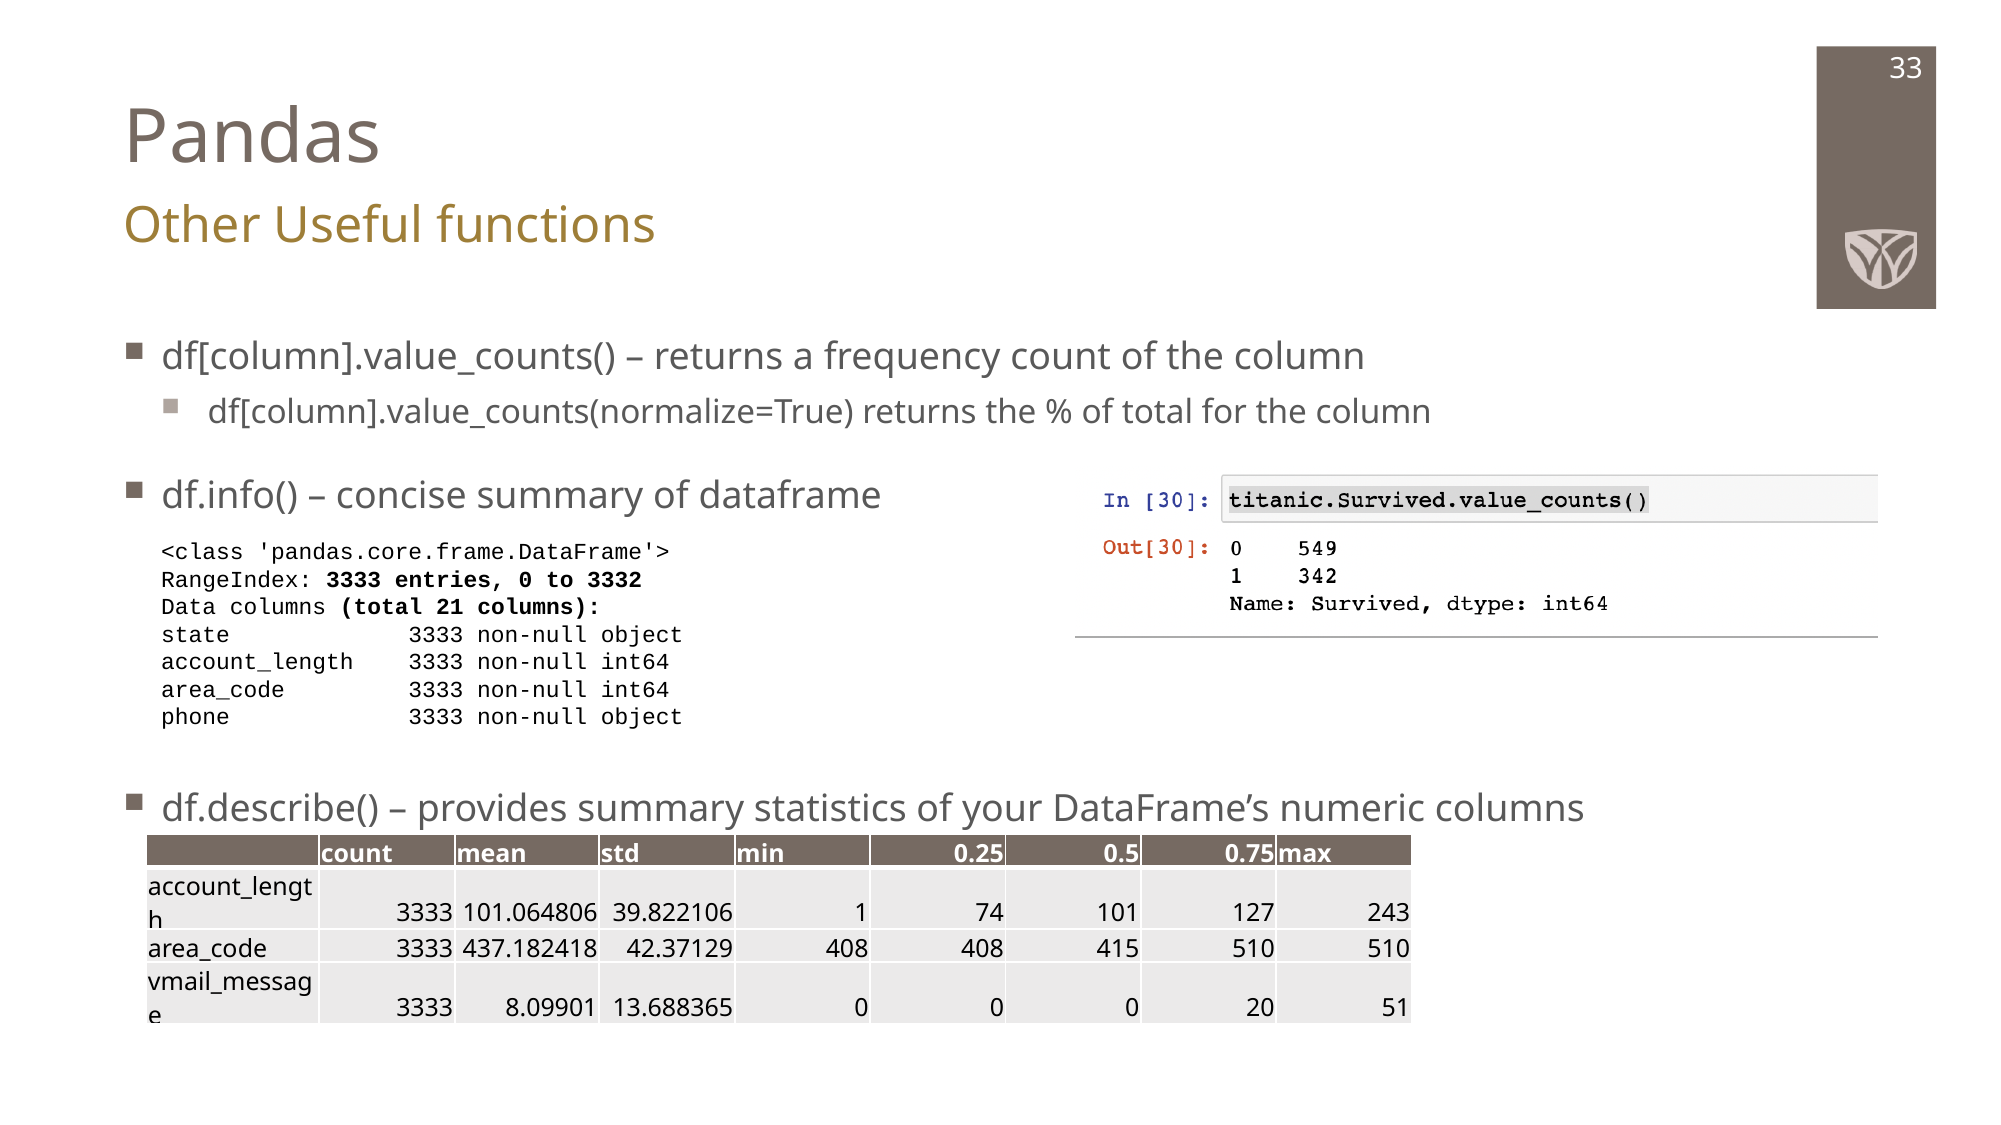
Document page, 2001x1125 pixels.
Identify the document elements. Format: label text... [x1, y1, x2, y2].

table_header 0.25 [871, 835, 1005, 865]
table_header min [736, 835, 869, 865]
table_header [147, 835, 318, 865]
table_header mean [456, 835, 598, 865]
list Other Useful functions [109, 185, 1763, 313]
picture [1075, 465, 1878, 640]
table_cell 510 [1142, 930, 1275, 961]
table_cell 0 [871, 963, 1005, 1023]
table_cell 74 [871, 870, 1005, 928]
table_cell 39.822106 [600, 870, 734, 928]
list df[column].value_counts() – returns a frequency count of the column df[column].value_counts(normalize=True) returns the % of total for the column df.info() – concise summary of dataframe df.describe() – provides summary statistics of your DataFrame’s numeric columns [109, 324, 1762, 1005]
table_cell 8.09901 [456, 963, 598, 1023]
table_cell area_code [147, 930, 318, 961]
table_header max [1277, 835, 1411, 865]
table_cell 20 [1142, 963, 1275, 1023]
table_cell 3333 [320, 870, 454, 928]
table_cell account_length [147, 870, 318, 928]
table_cell 3333 [320, 930, 454, 961]
table_cell 408 [871, 930, 1005, 961]
table_cell 243 [1277, 870, 1411, 928]
table_cell 13.688365 [600, 963, 734, 1023]
table_cell vmail_message [147, 963, 318, 1023]
table_cell 437.182418 [456, 930, 598, 961]
table_cell 415 [1006, 930, 1140, 961]
table_cell 510 [1277, 930, 1411, 961]
text_box <class 'pandas.core.frame.DataFrame'> RangeIndex: 3333 entries, 0 to 3332 Data columns (total 21 columns): state 3333 non-null object account_length 3333 non-null int64 area_code 3333 non-null int64 phone 3333 non-null object [146, 529, 1039, 737]
table_header 0.75 [1142, 835, 1275, 865]
table_cell 1 [736, 870, 869, 928]
title Pandas [109, 22, 1762, 185]
table_cell 0 [1006, 963, 1140, 1023]
table_cell 0 [736, 963, 869, 1023]
table_cell 3333 [320, 963, 454, 1023]
table_cell 101 [1006, 870, 1140, 928]
table_cell 51 [1277, 963, 1411, 1023]
table_cell 408 [736, 930, 869, 961]
table_header 0.5 [1006, 835, 1140, 865]
table_cell 101.064806 [456, 870, 598, 928]
slide_number 33 [1816, 39, 1938, 100]
table_header count [320, 835, 454, 865]
table_cell 42.37129 [600, 930, 734, 961]
table_header std [600, 835, 734, 865]
table_cell 127 [1142, 870, 1275, 928]
